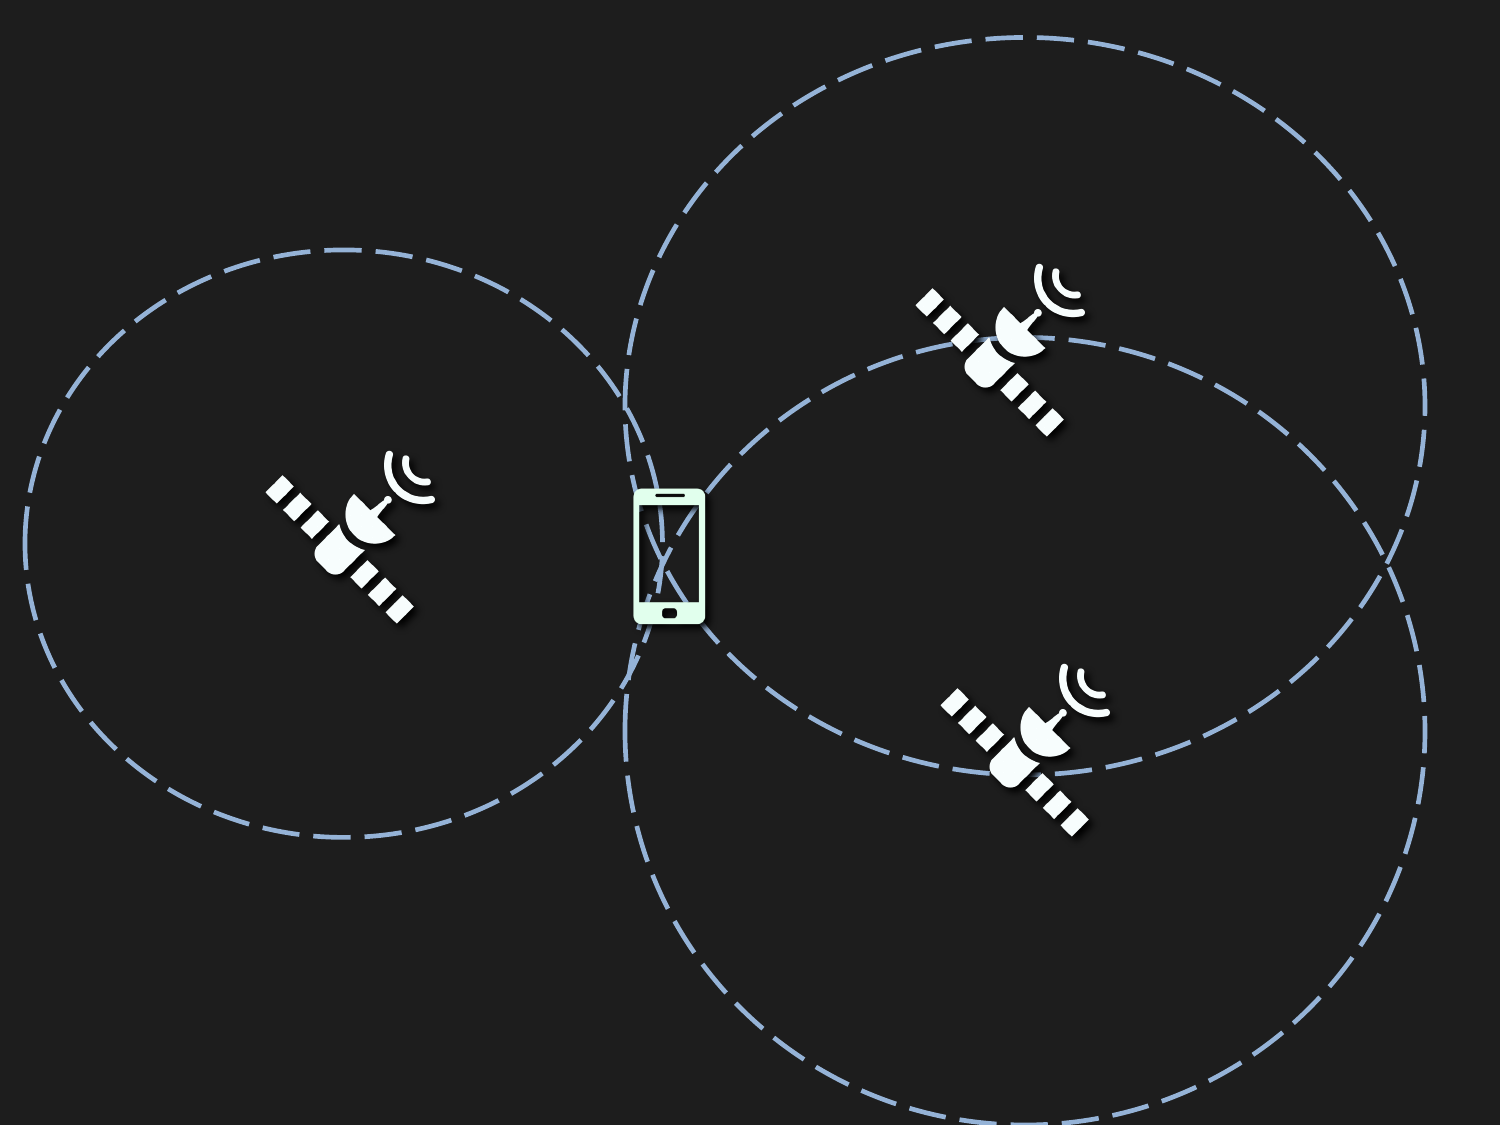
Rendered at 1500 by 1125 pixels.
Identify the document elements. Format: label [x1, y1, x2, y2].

text_box [22, 247, 635, 840]
picture [599, 487, 738, 626]
picture [262, 449, 438, 626]
text_box [622, 342, 1428, 1125]
picture [912, 262, 1088, 438]
text_box [622, 35, 1428, 563]
picture [937, 662, 1113, 838]
